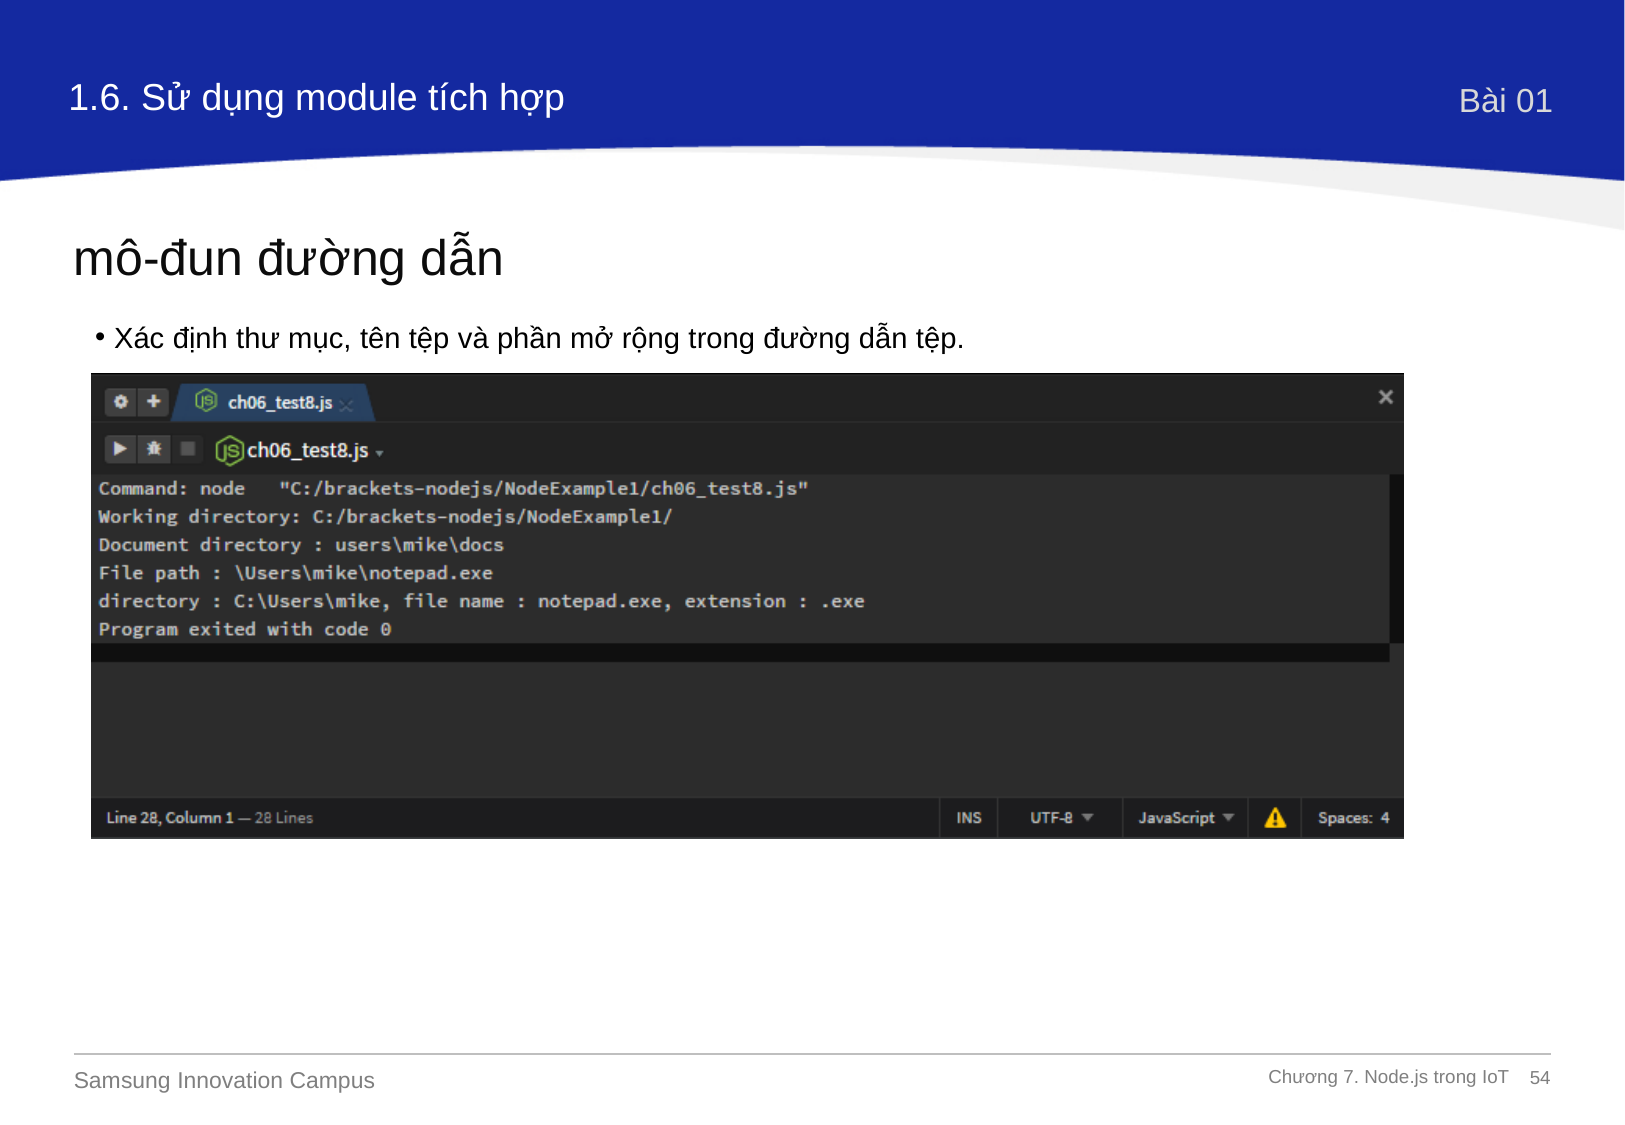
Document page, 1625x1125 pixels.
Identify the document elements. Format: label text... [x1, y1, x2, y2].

text_box 1.6. Sử dụng module tích hợp [68, 72, 1024, 118]
text_box Bài 01 [1422, 78, 1554, 119]
text_box Xác định thư mục, tên tệp và phần mở rộng trong đường dẫn tệp. [95, 318, 1509, 354]
text_box mô-đun đường dẫn [73, 225, 1551, 286]
picture [0, 0, 1625, 1125]
